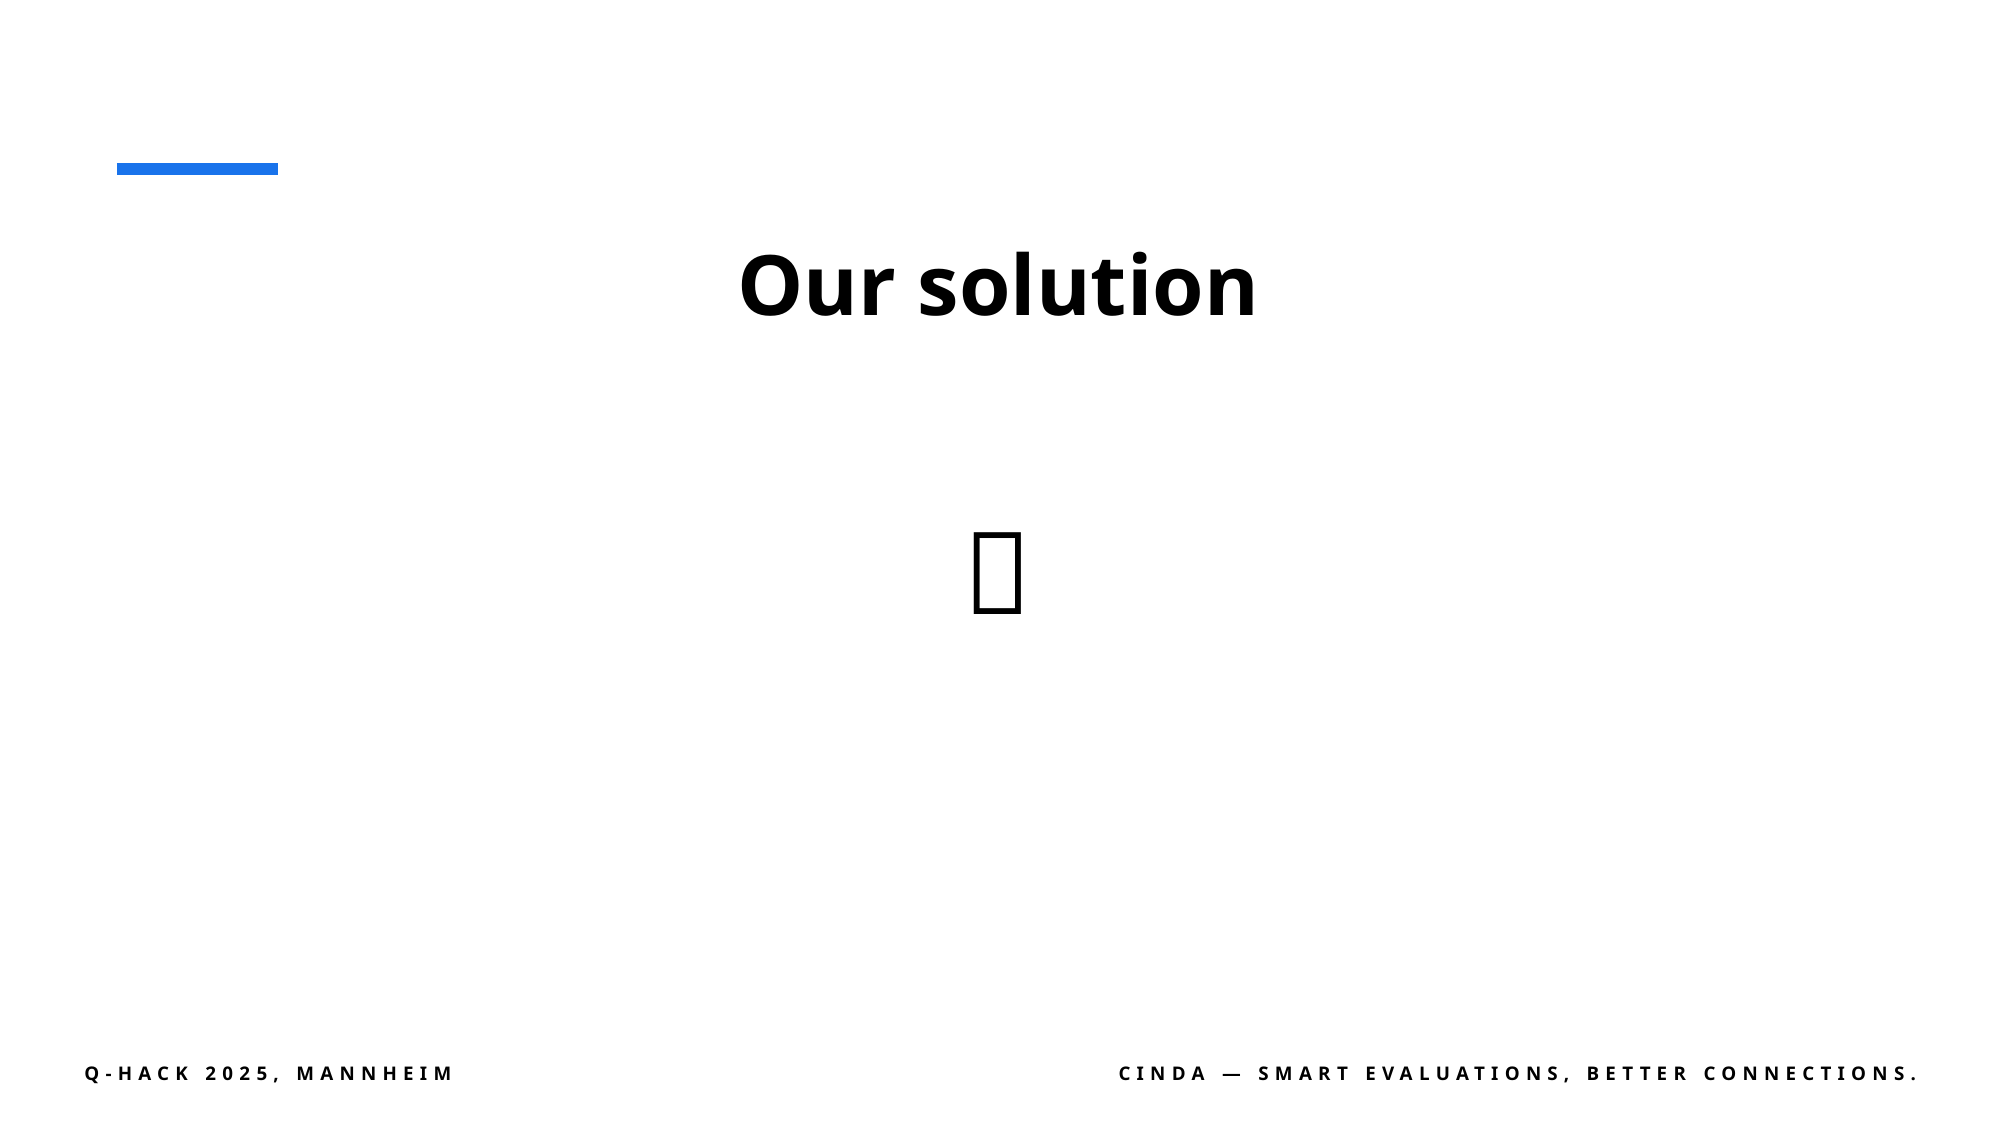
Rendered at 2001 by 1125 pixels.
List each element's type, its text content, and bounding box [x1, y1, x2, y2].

text_box Q-hack 2025, mannheim [69, 1042, 940, 1103]
footer cinda — smart evaluations, better connections. [1060, 1042, 1931, 1103]
text_box 🙋 [833, 492, 1164, 673]
title Our solution [105, 224, 1892, 405]
